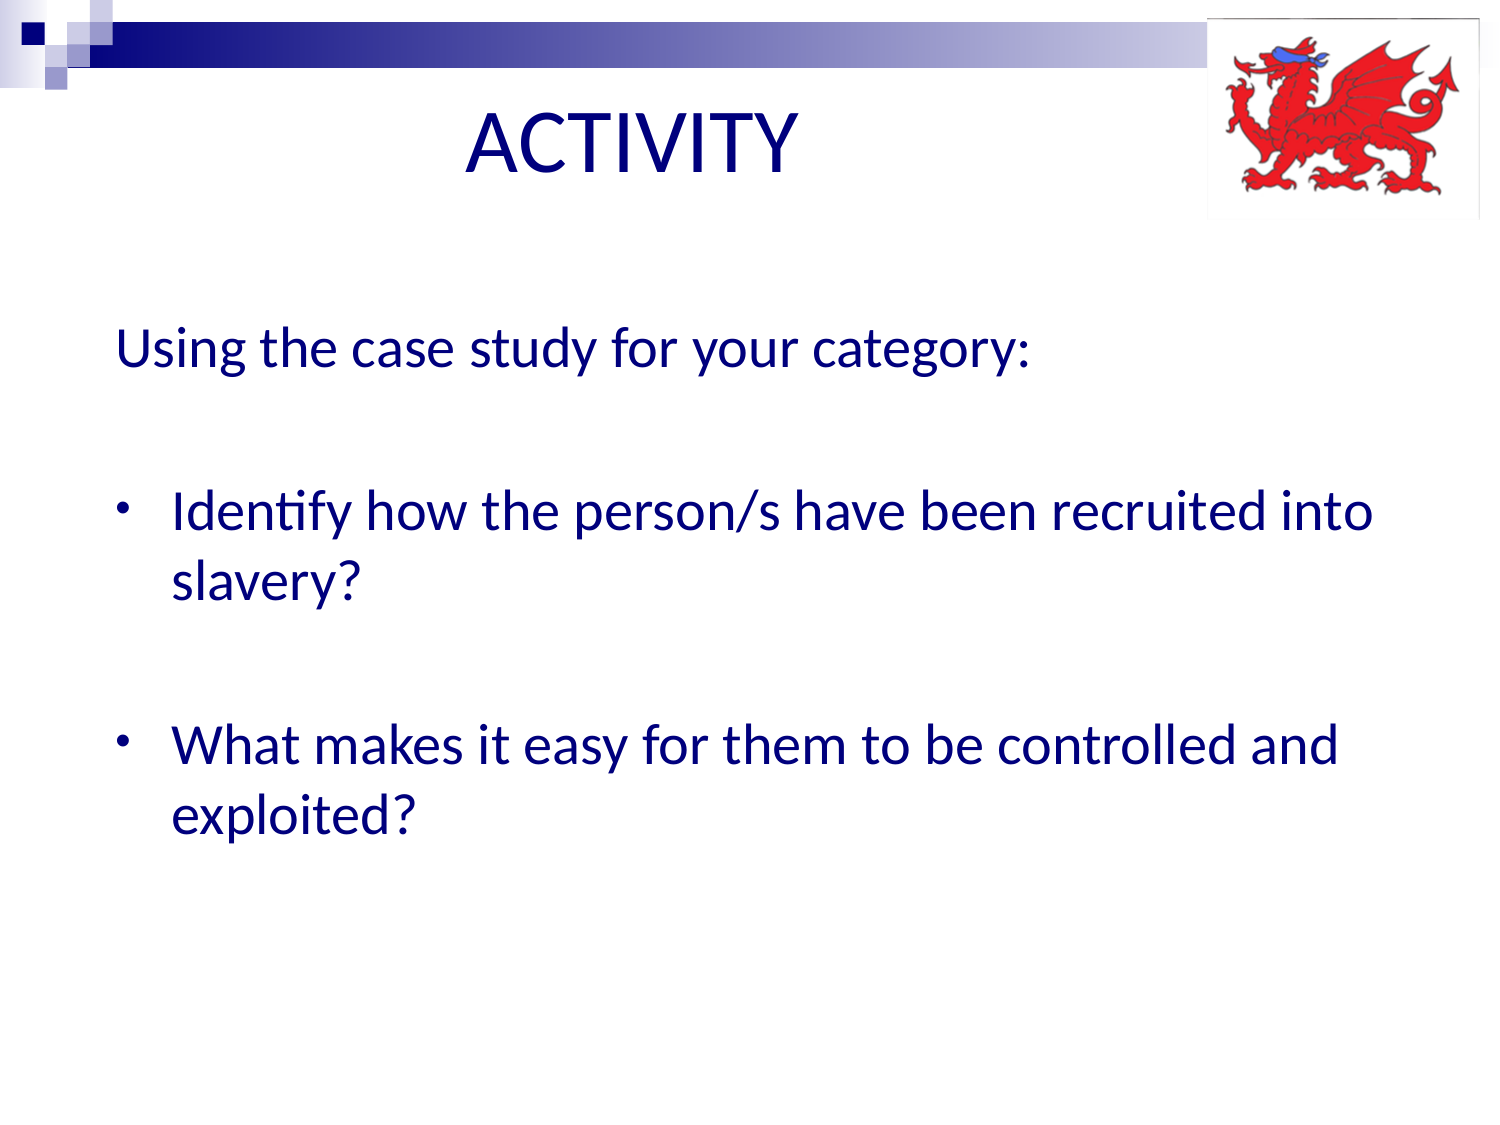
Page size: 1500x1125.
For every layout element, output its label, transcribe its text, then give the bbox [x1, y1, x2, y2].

picture [1204, 18, 1483, 246]
list Using the case study for your category: Identify how the person/s have been recruited into slavery? What makes it easy for them to be controlled and exploited? [100, 219, 1425, 963]
title ACTIVITY [73, 75, 1193, 197]
